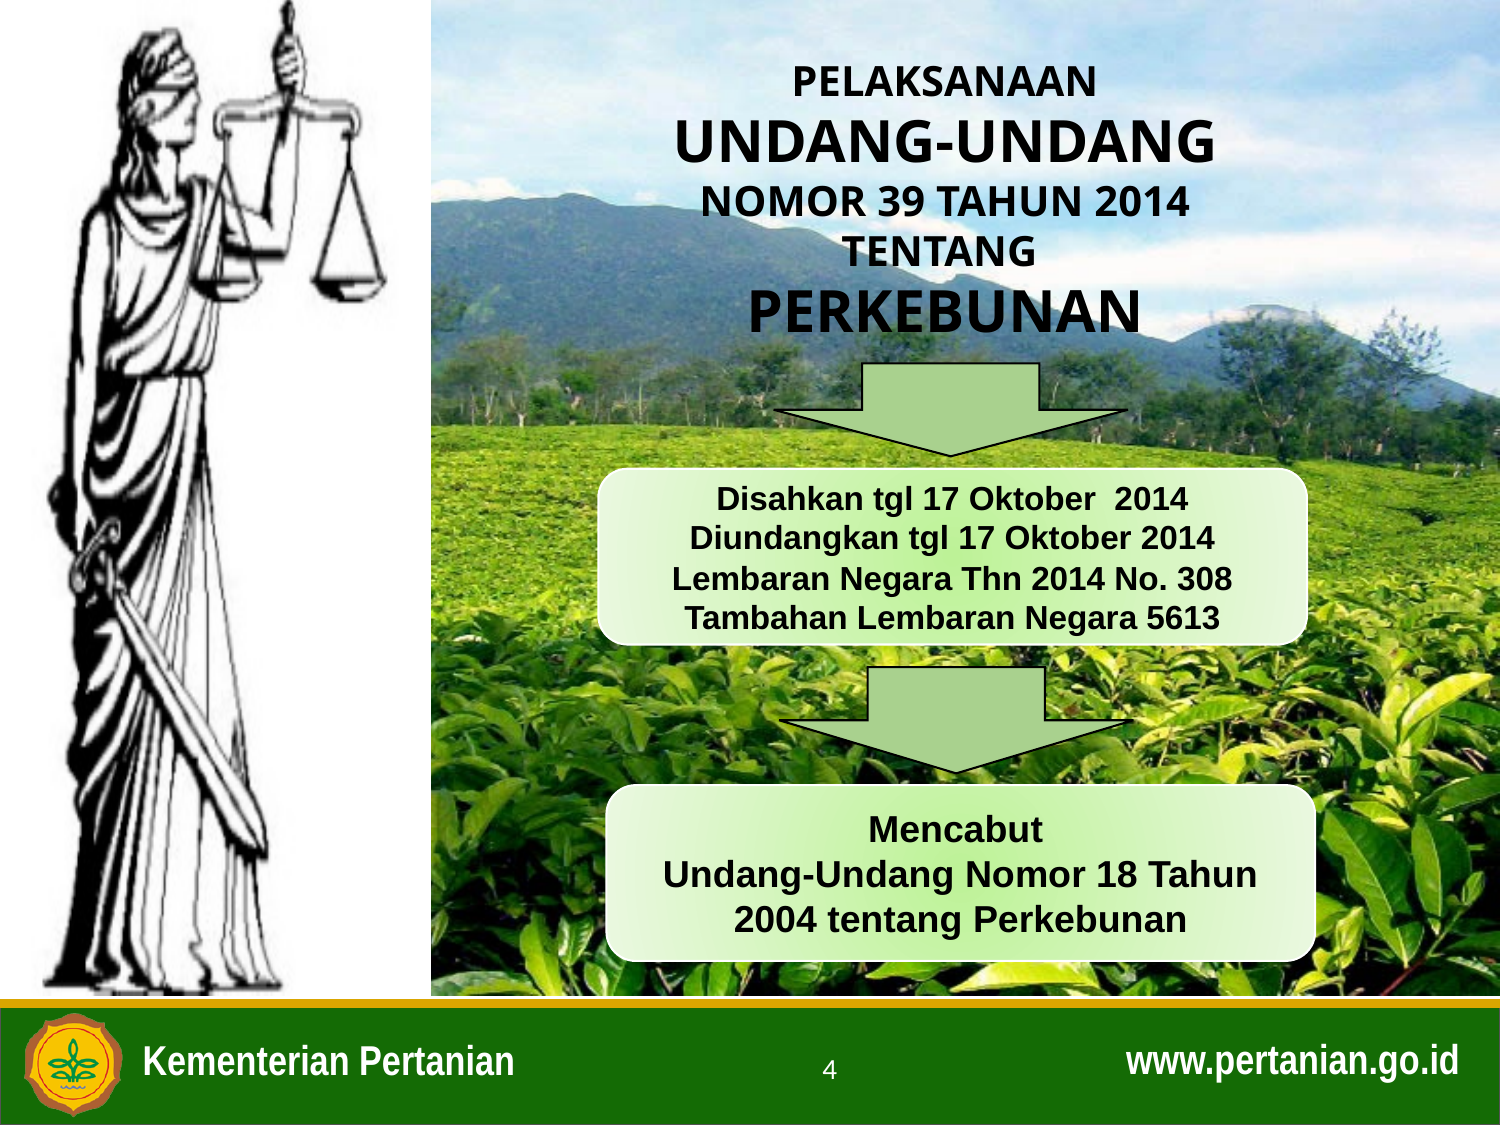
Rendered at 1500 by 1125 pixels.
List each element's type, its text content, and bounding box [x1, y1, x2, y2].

picture [0, 0, 1500, 997]
text_box 4 [792, 1042, 868, 1108]
picture [15, 1008, 128, 1124]
